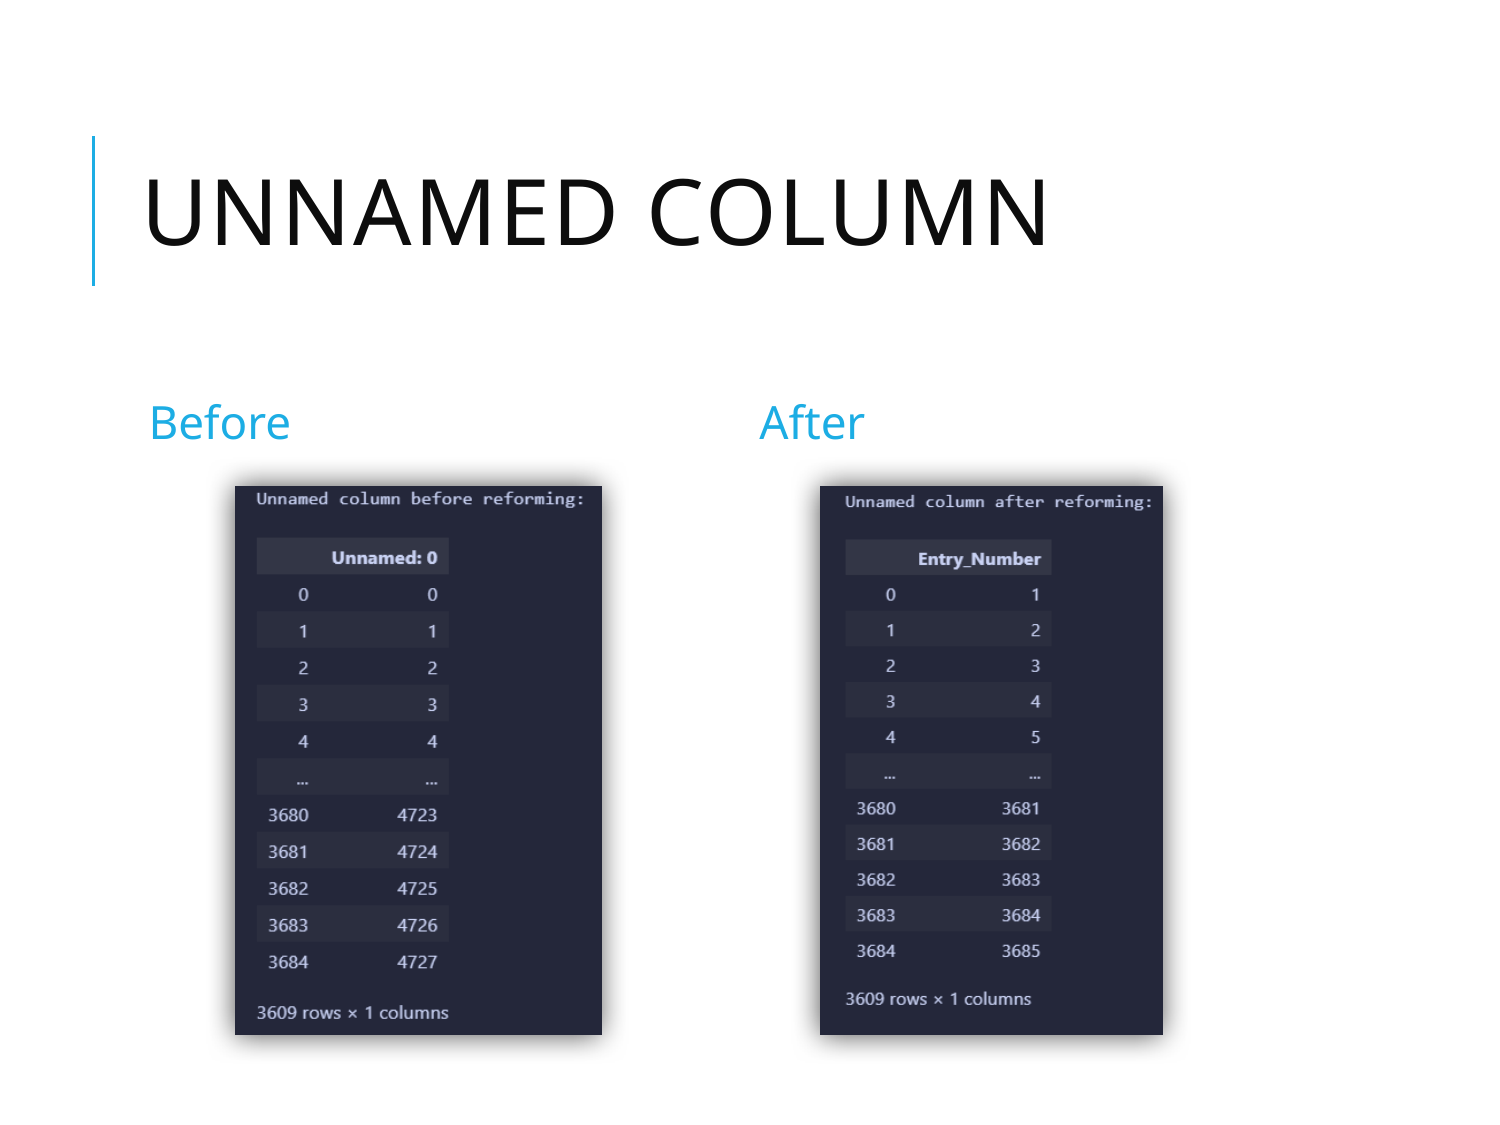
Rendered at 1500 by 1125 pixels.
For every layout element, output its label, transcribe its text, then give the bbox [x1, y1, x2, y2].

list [235, 486, 602, 1036]
list After [736, 357, 1322, 493]
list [820, 486, 1164, 1036]
list Before [126, 357, 711, 493]
title Unnamed column [126, 96, 1322, 342]
